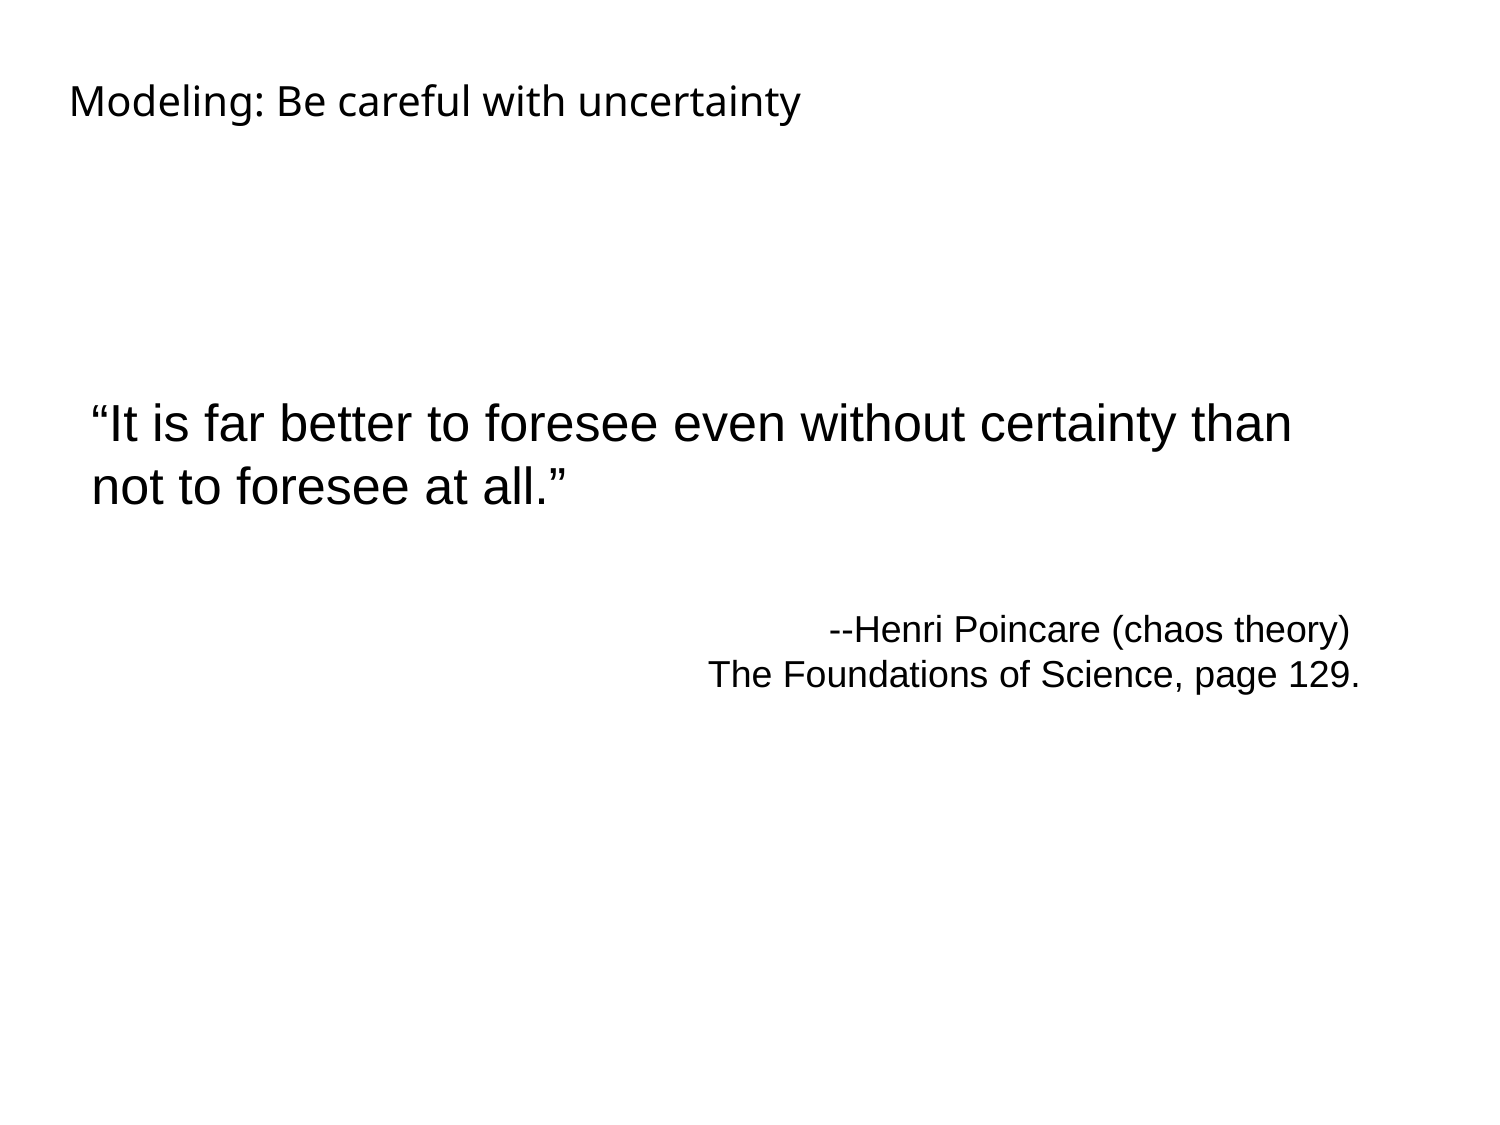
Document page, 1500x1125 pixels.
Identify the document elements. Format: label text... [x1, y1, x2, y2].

text_box Modeling: Be careful with uncertainty [54, 67, 816, 133]
text_box “It is far better to foresee even without certainty than not to foresee at all.” --Henri Poincare (chaos theory) The Foundations of Science, page 129. [76, 382, 1376, 702]
